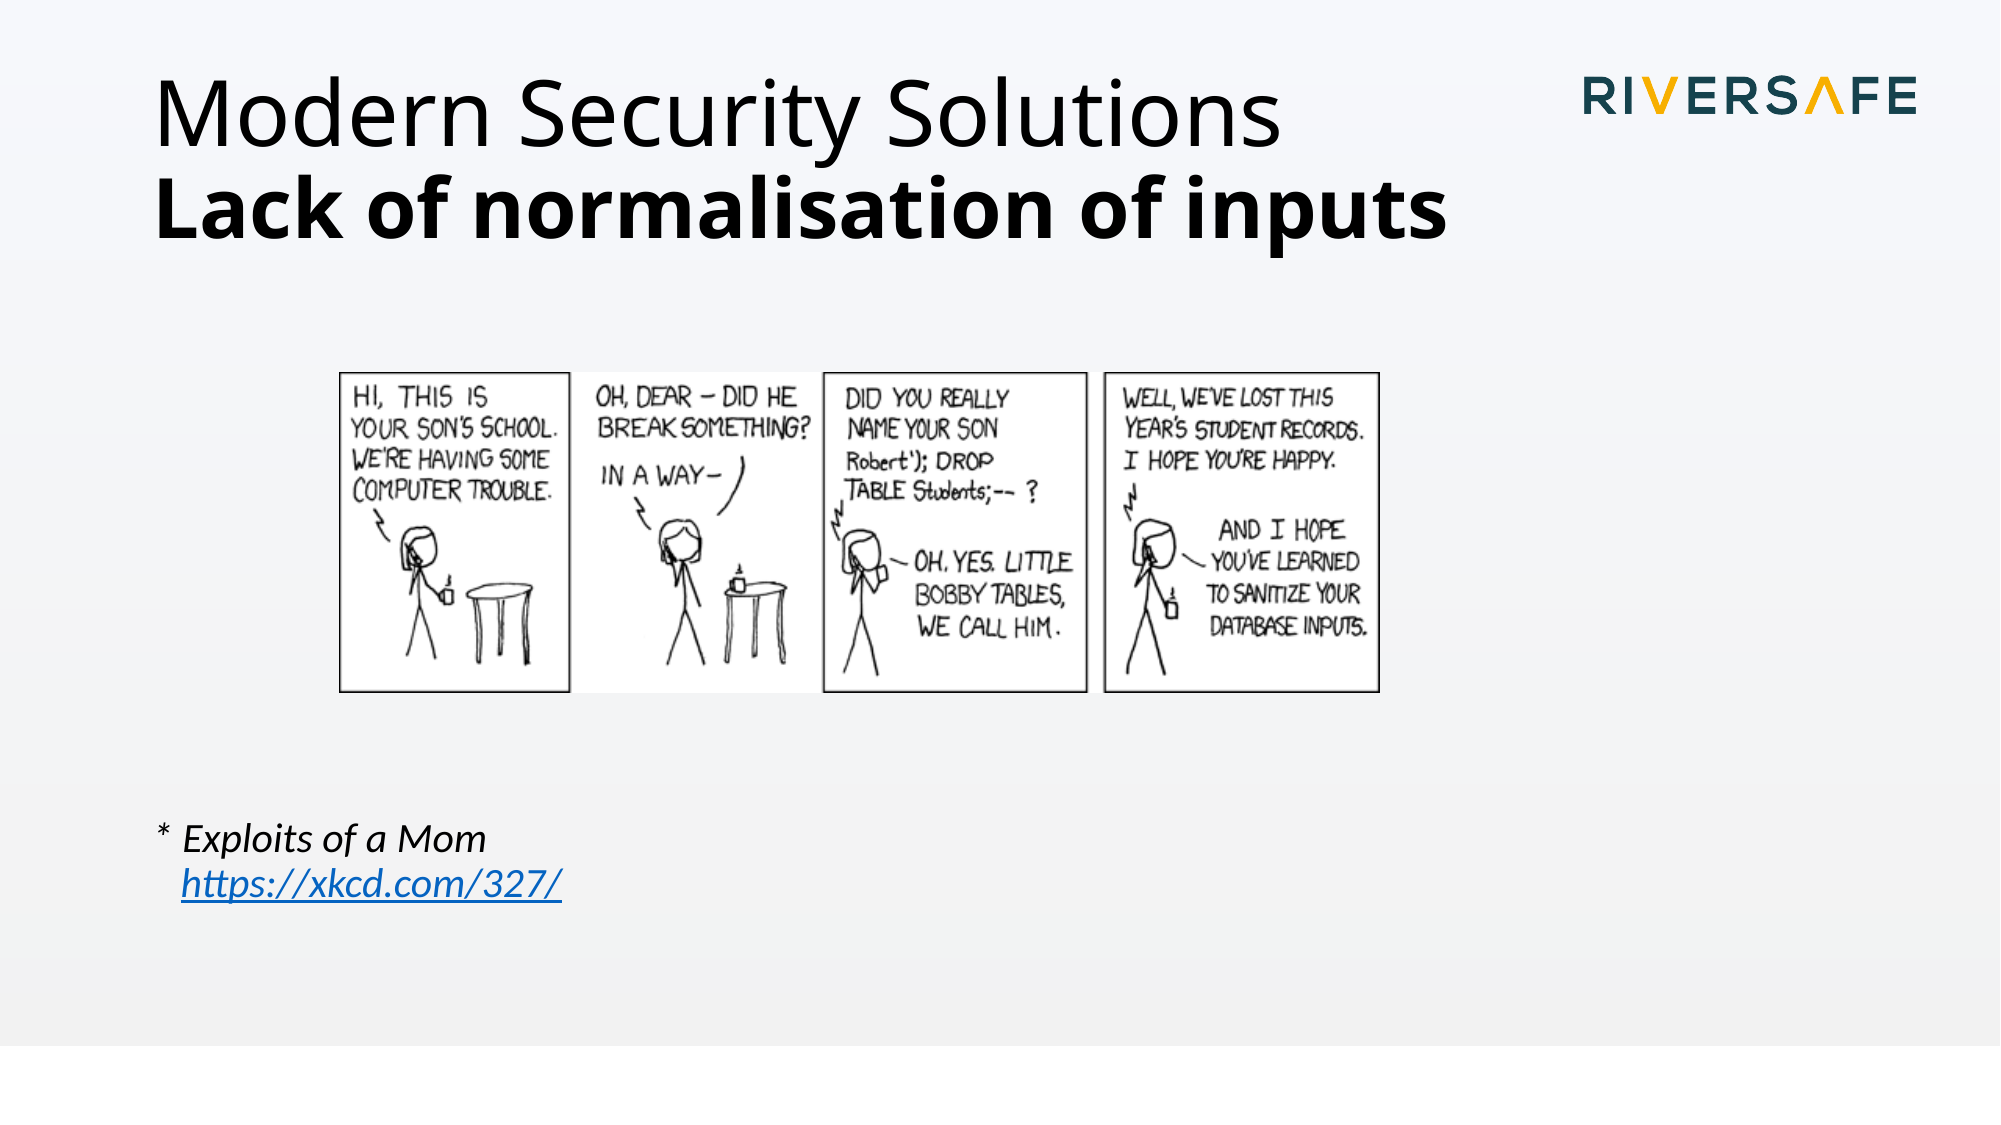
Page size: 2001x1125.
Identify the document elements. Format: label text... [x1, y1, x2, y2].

picture [1863, 75, 1916, 115]
picture [339, 372, 1380, 693]
title Modern Security Solutions Lack of normalisation of inputs [137, 59, 1863, 278]
text_box * Exploits of a Mom https://xkcd.com/327/ [137, 299, 1863, 1014]
